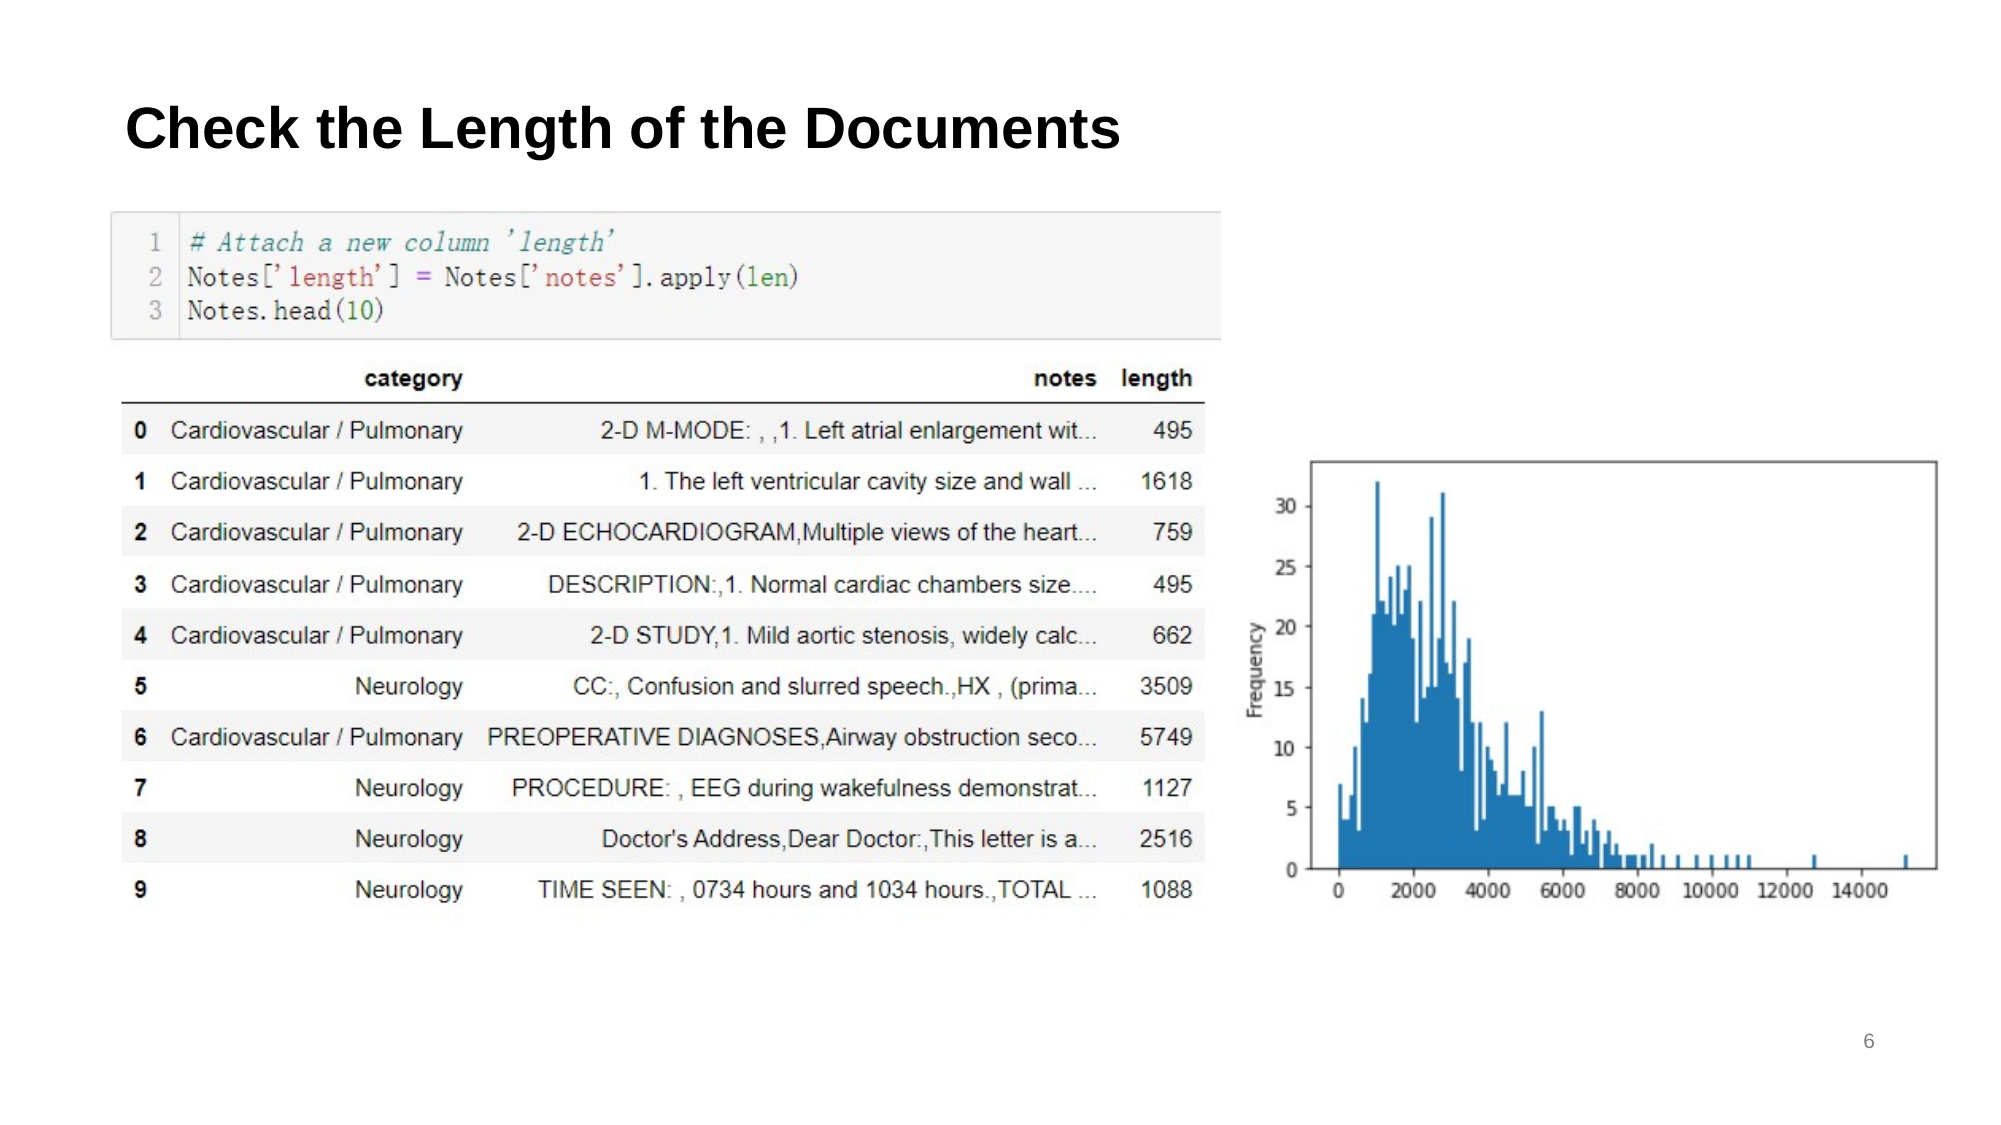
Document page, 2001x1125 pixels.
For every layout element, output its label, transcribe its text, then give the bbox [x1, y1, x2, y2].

title Check the Length of the Documents [109, 0, 1890, 169]
picture [109, 210, 1221, 922]
slide_number 6 [1412, 1022, 1890, 1057]
picture [1237, 441, 1959, 913]
